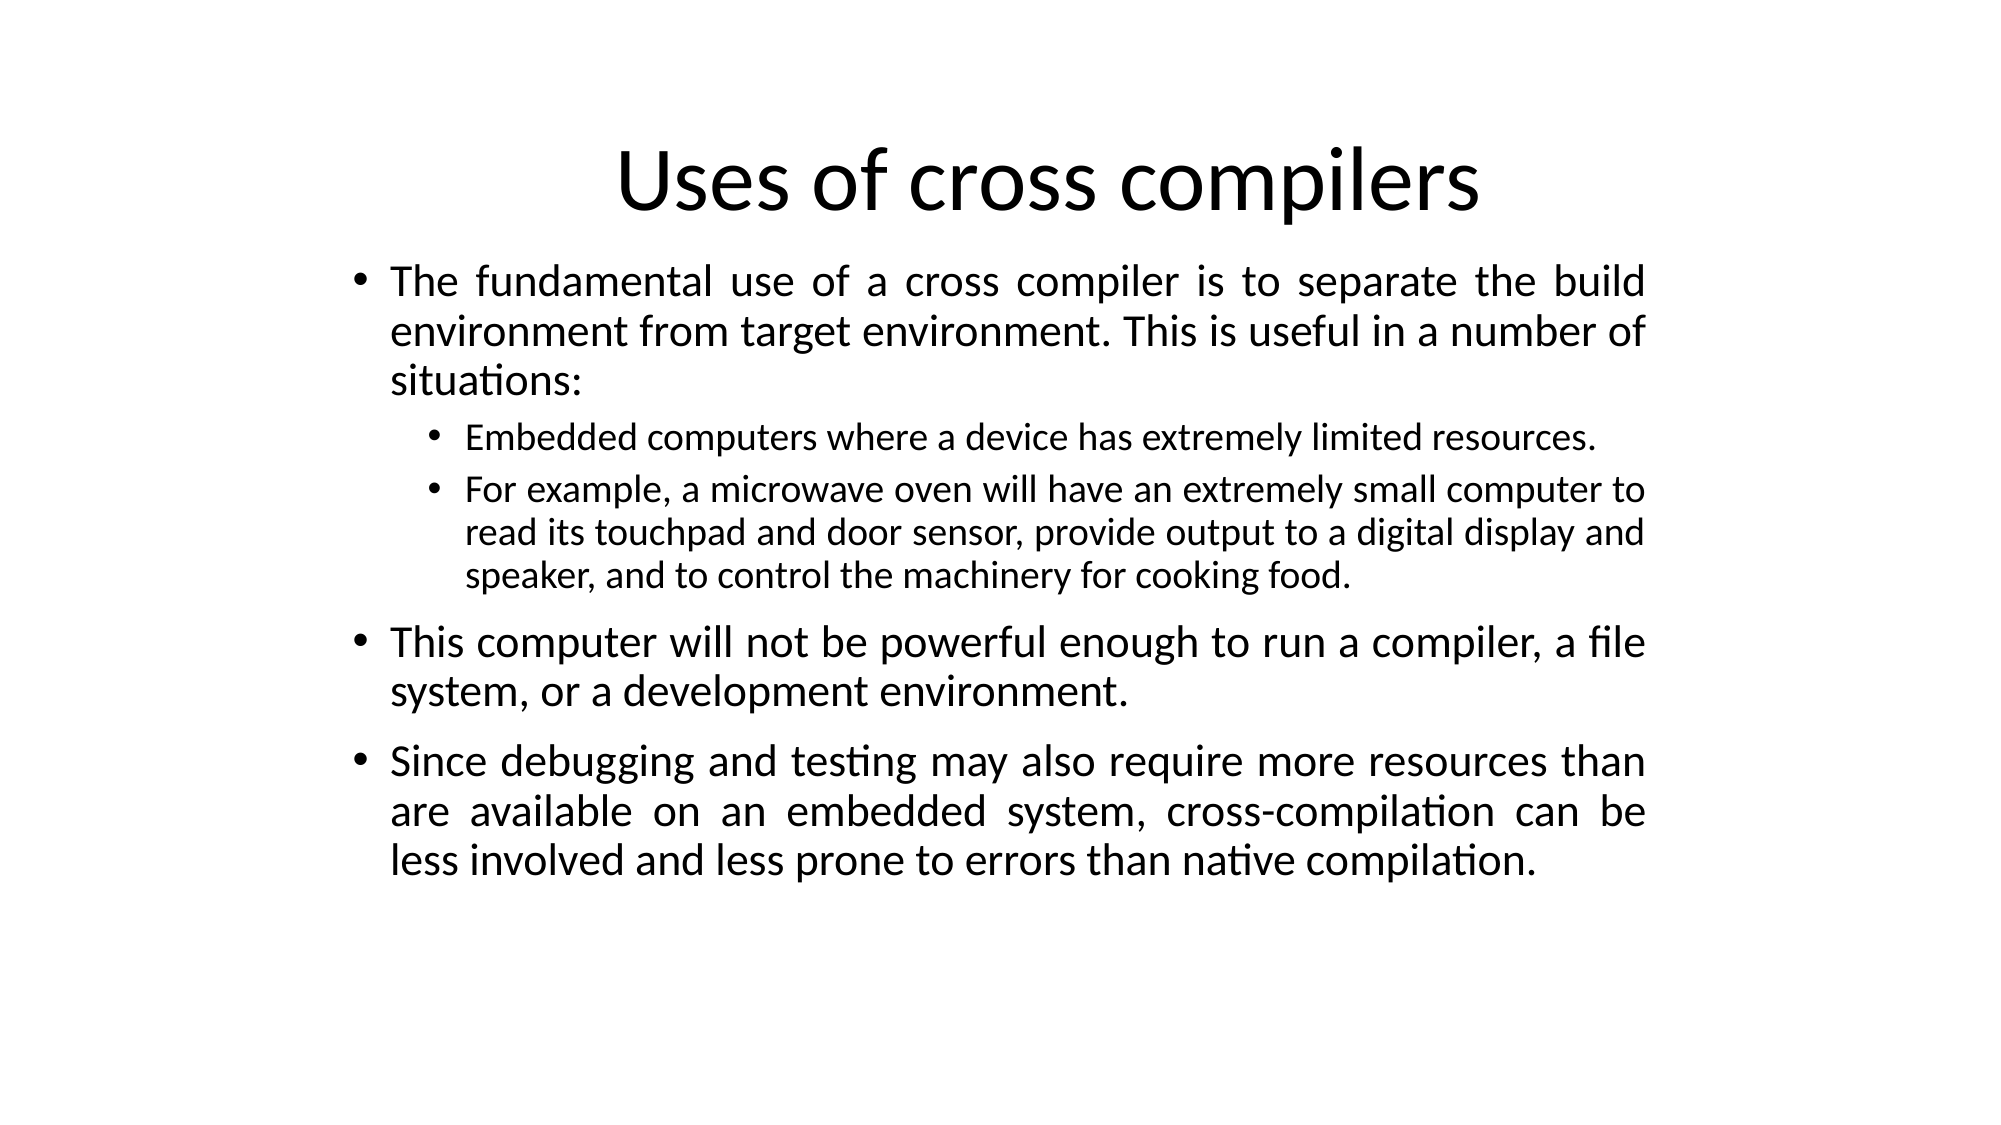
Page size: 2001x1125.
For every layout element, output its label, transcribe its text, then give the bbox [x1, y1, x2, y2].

list The fundamental use of a cross compiler is to separate the build environment from target environment. This is useful in a number of situations: Embedded computers where a device has extremely limited resources. For example, a microwave oven will have an extremely small computer to read its touchpad and door sensor, provide output to a digital display and speaker, and to control the machinery for cooking food. This computer will not be powerful enough to run a compiler, a file system, or a development environment. Since debugging and testing may also require more resources than are available on an embedded system, cross-compilation can be less involved and less prone to errors than native compilation. [337, 249, 1663, 992]
title Uses of cross compilers [600, 84, 1538, 249]
